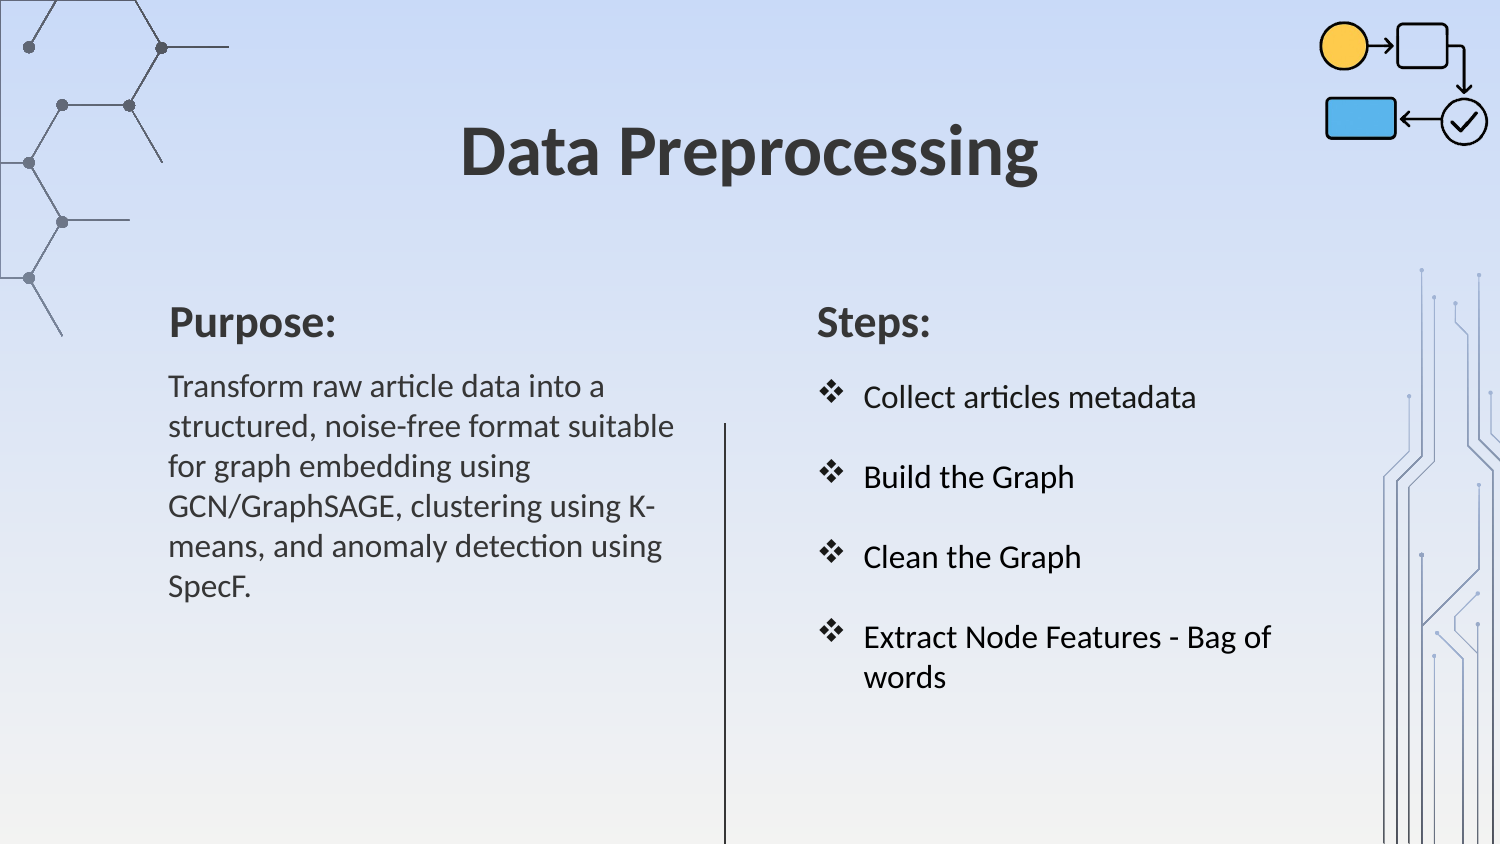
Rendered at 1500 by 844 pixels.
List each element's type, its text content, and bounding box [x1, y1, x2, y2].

subtitle Purpose: [154, 267, 375, 349]
subtitle Steps: [801, 267, 957, 362]
title Data Preprocessing [118, 87, 1270, 184]
picture [1275, 0, 1500, 200]
subtitle Transform raw article data into a structured, noise-free format suitable for graph embedding using GCN/GraphSAGE, clustering using K-means, and anomaly detection using SpecF. [153, 349, 724, 633]
text_box Collect articles metadata Build the Graph Clean the Graph Extract Node Features - Bag of words [801, 368, 1340, 743]
